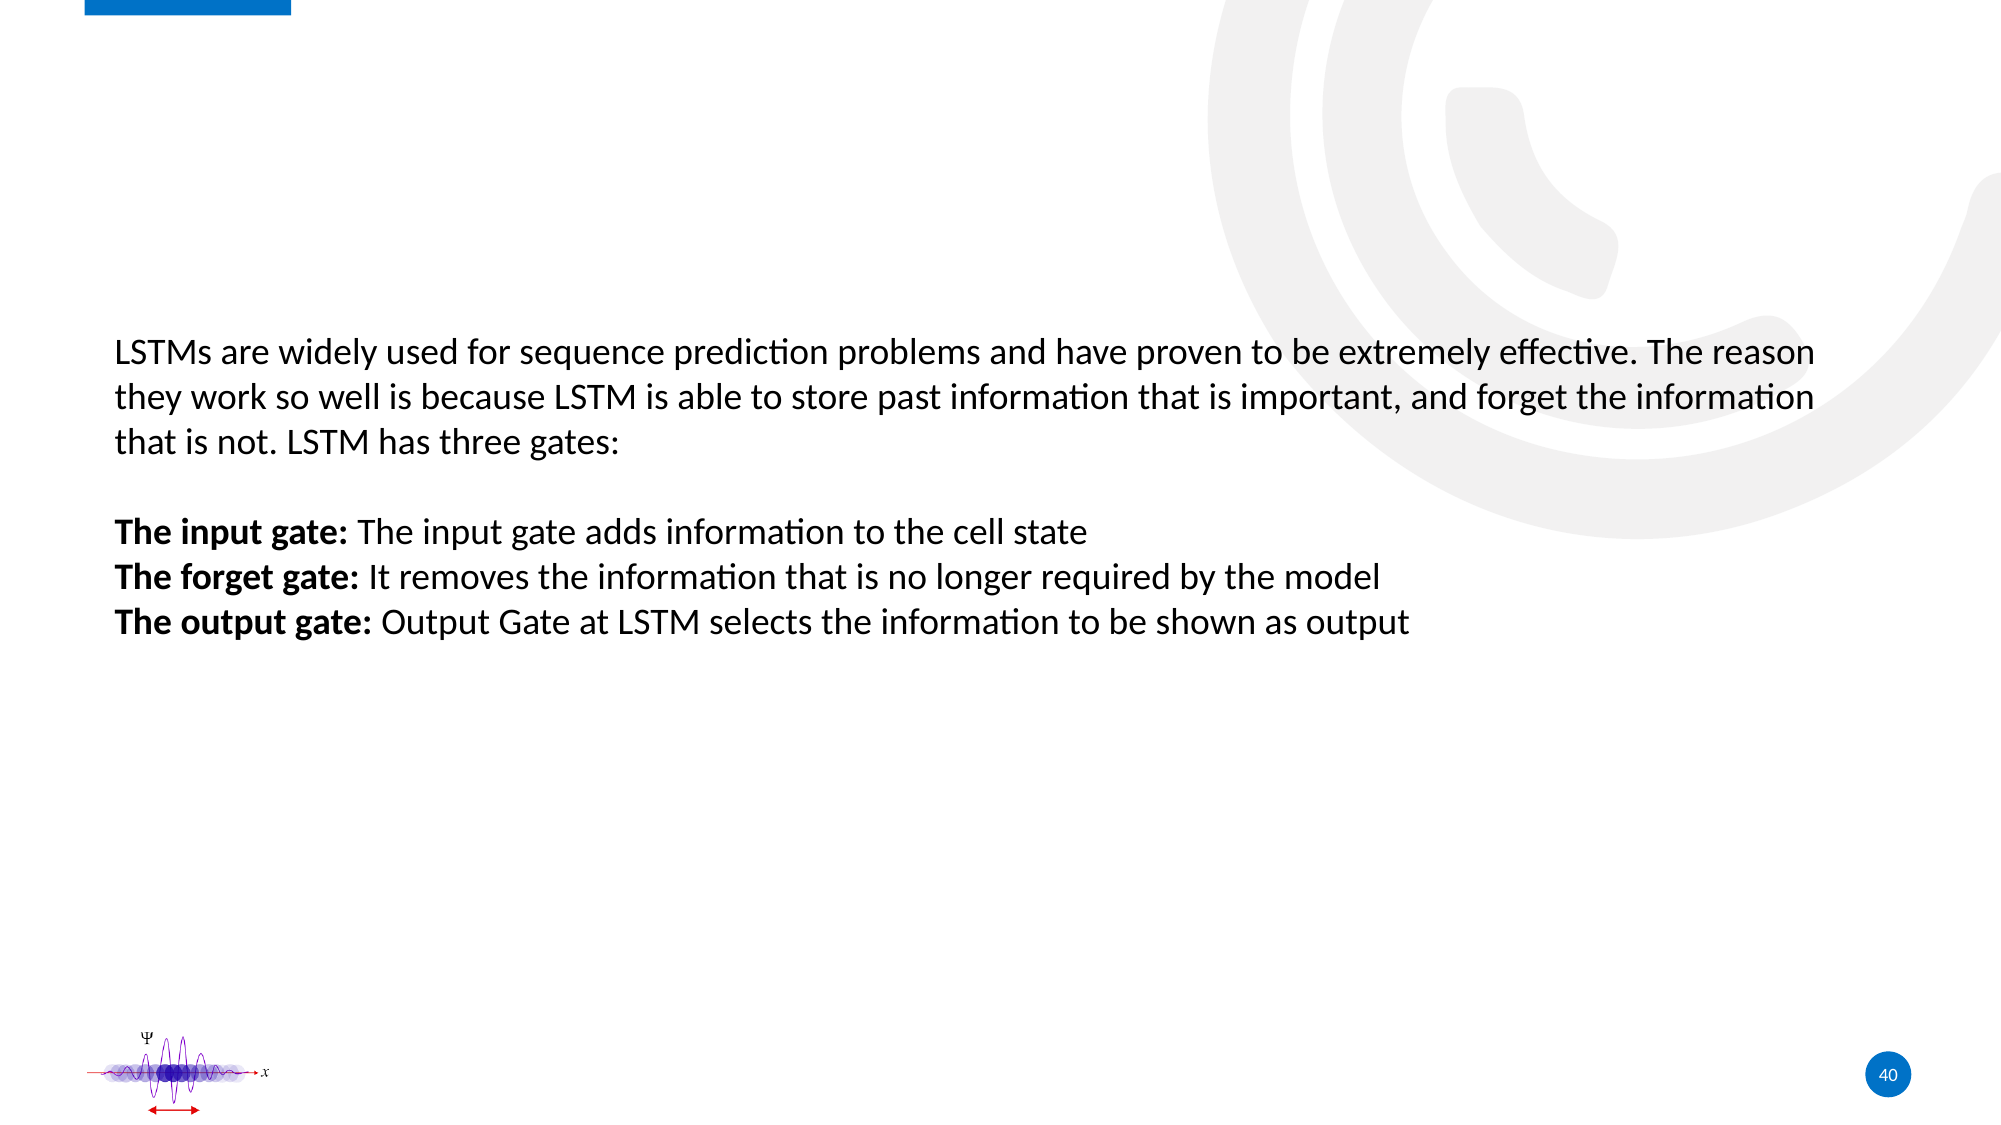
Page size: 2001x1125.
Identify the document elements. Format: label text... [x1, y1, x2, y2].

text_box LSTMs are widely used for sequence prediction problems and have proven to be extremely effective. The reason they work so well is because LSTM is able to store past information that is important, and forget the information that is not. LSTM has three gates: The input gate: The input gate adds information to the cell state The forget gate: It removes the information that is no longer required by the model The output gate: Output Gate at LSTM selects the information to be shown as output [99, 319, 1864, 695]
picture [87, 1026, 269, 1116]
slide_number 40 [1864, 1059, 1913, 1090]
